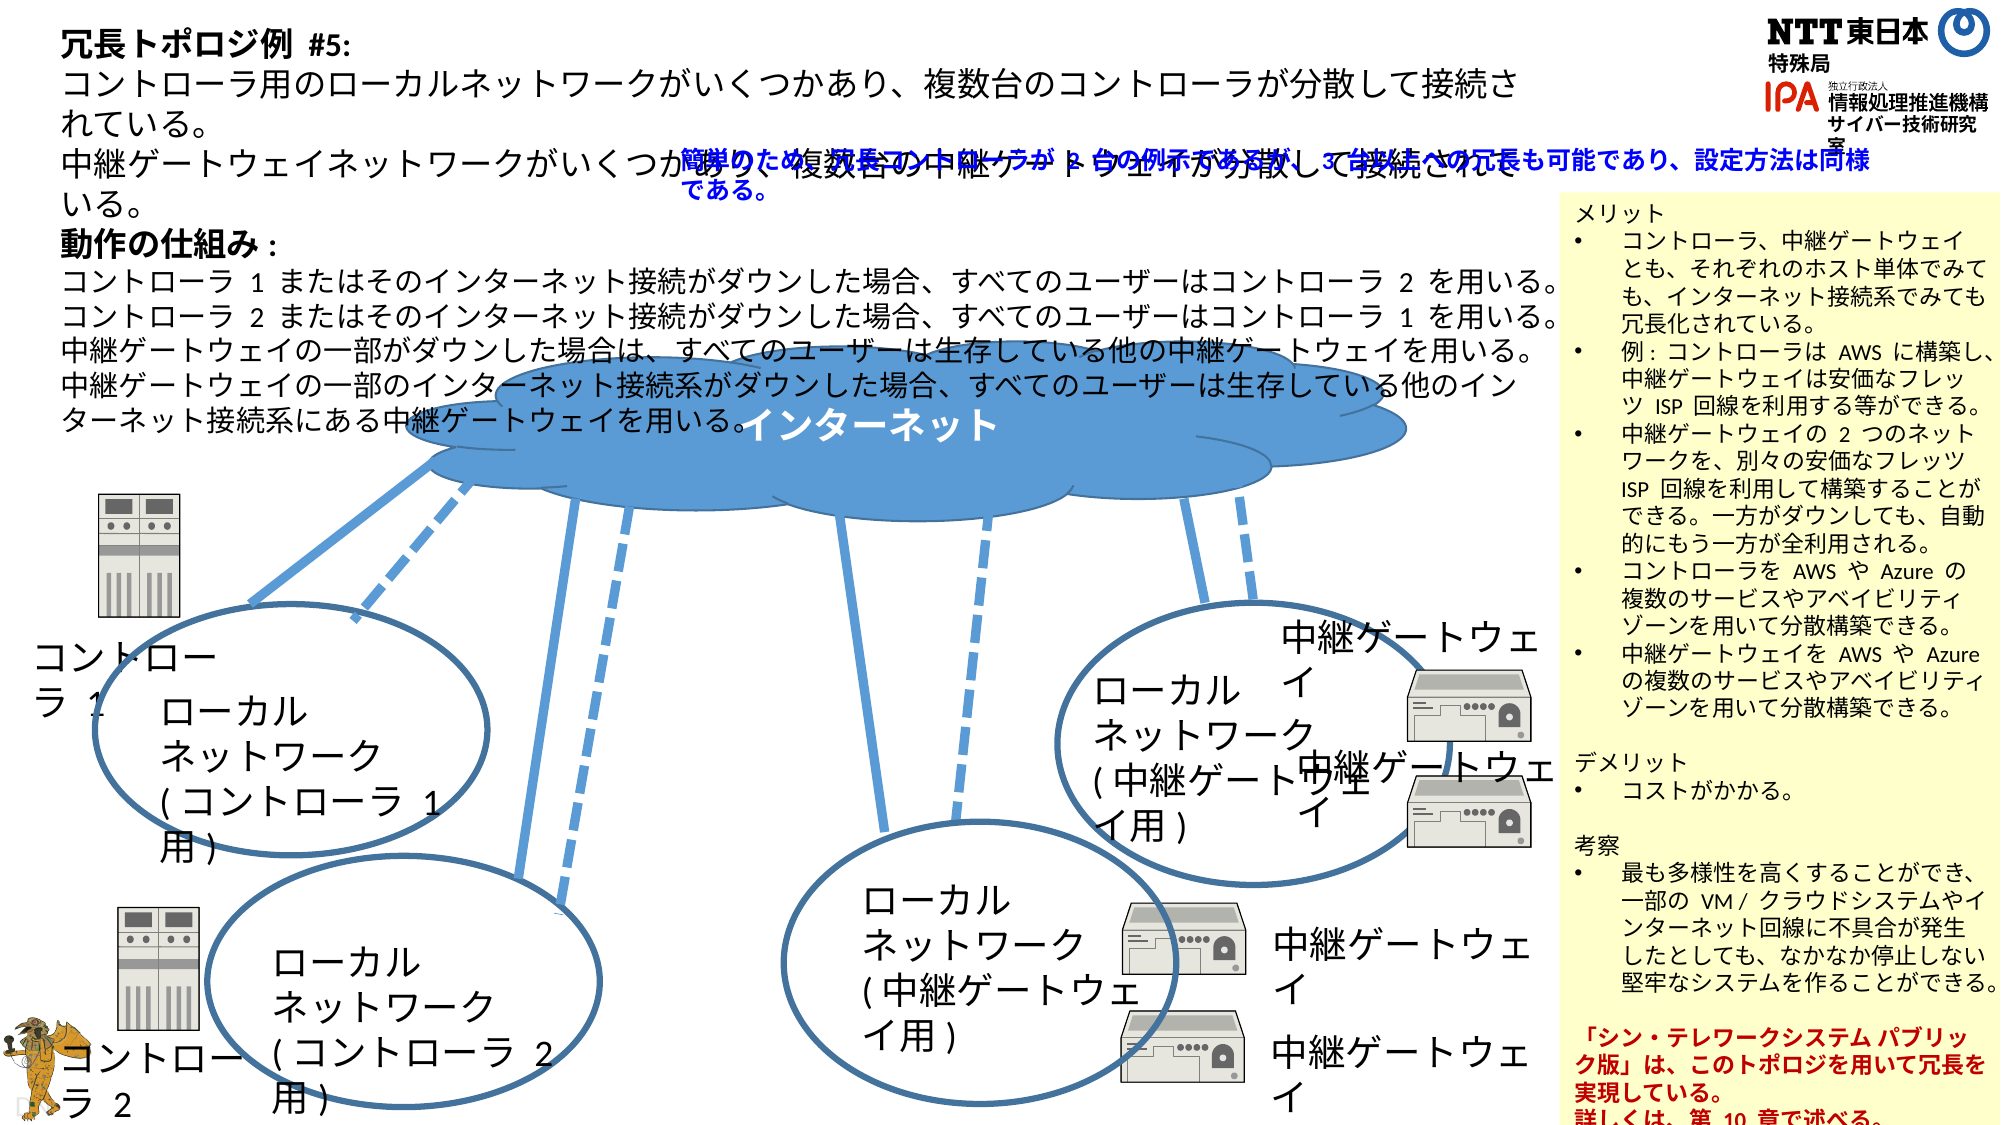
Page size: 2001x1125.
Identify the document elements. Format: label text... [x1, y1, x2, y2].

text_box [1183, 498, 1205, 603]
text_box コントローラ 1 [16, 626, 175, 732]
text_box 中継ゲートウェイ [1265, 607, 1559, 712]
text_box ローカル ネットワーク (中継ゲートウェイ用) [1077, 659, 1404, 855]
text_box メリット コントローラ、中継ゲートウェイとも、それぞれのホスト単体でみても、インターネット接続系でみても冗長化されている。 例: コントローラは AWS に構築し、中継ゲートウェイは安価なフレッツ ISP 回線を利用する等ができる。 中継ゲートウェイの 2 つのネットワークを、別々の安価なフレッツ ISP 回線を利用して構築することができる。一方がダウンしても、自動的にもう一方が全利用される。 コントローラを AWS や Azure の複数のサービスやアベイビリティゾーンを用いて分散構築できる。 中継ゲートウェイを AWS や Azure の複数のサービスやアベイビリティゾーンを用いて分散構築できる。 デメリット コストがかかる。 考察 最も多様性を高くすることができ、一部の VM / クラウドシステムやインターネット回線に不具合が発生したとしても、なかなか停止しない堅牢なシステムを作ることができる。 「シン・テレワークシステム パブリック版」は、このトポロジを用いて冗長を実現している。 詳しくは、第 10 章で述べる。 [1559, 192, 2000, 1125]
text_box [480, 485, 1234, 523]
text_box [97, 493, 181, 618]
text_box 中継ゲートウェイ [1257, 913, 1559, 1019]
text_box 中継ゲートウェイ [1404, 736, 1559, 842]
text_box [518, 498, 576, 879]
text_box [93, 604, 489, 815]
text_box [1095, 601, 1308, 659]
text_box [1130, 855, 1377, 887]
text_box ローカル ネットワーク (コントローラ 2用) [256, 931, 584, 1125]
text_box ローカル ネットワーク (コントローラ 1用) [144, 680, 471, 875]
picture [1119, 1009, 1247, 1084]
text_box 簡単のため、冗長コントローラが 2 台の例示であるが、3 台以上への冗長も可能であり、設定方法は同様である。 [665, 137, 1897, 212]
text_box [1056, 680, 1077, 808]
text_box [206, 854, 601, 1066]
picture [1405, 774, 1533, 849]
picture [1120, 901, 1248, 976]
text_box [782, 820, 1129, 1106]
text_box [1234, 459, 1254, 603]
text_box コントローラ 2 [43, 1027, 256, 1125]
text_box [352, 471, 480, 621]
picture [1405, 668, 1533, 743]
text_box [838, 506, 885, 833]
text_box 冗長トポロジ例 #5: コントローラ用のローカルネットワークがいくつかあり、複数台のコントローラが分散して接続されている。 中継ゲートウェイネットワークがいくつかあり、複数台の中継ゲートウェイが分散して接続されている。 動作の仕組み: コントローラ 1 またはそのインターネット接続がダウンした場合、すべてのユーザーはコントローラ 2 を用いる。 コントローラ 2 またはそのインターネット接続がダウンした場合、すべてのユーザーはコントローラ 1 を用いる。 中継ゲートウェイの一部がダウンした場合は、すべてのユーザーは生存している他の中継ゲートウェイを用いる。 中継ゲートウェイの一部のインターネット接続系がダウンした場合、すべてのユーザーは生存している他のインターネット接続系にある中継ゲートウェイを用いる。 [45, 15, 1560, 485]
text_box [117, 906, 200, 1031]
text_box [955, 502, 990, 825]
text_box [249, 460, 436, 604]
text_box ローカル ネットワーク (中継ゲートウェイ用) [846, 869, 1174, 1065]
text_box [558, 506, 630, 915]
text_box 中継ゲートウェイ [1256, 1021, 1559, 1125]
